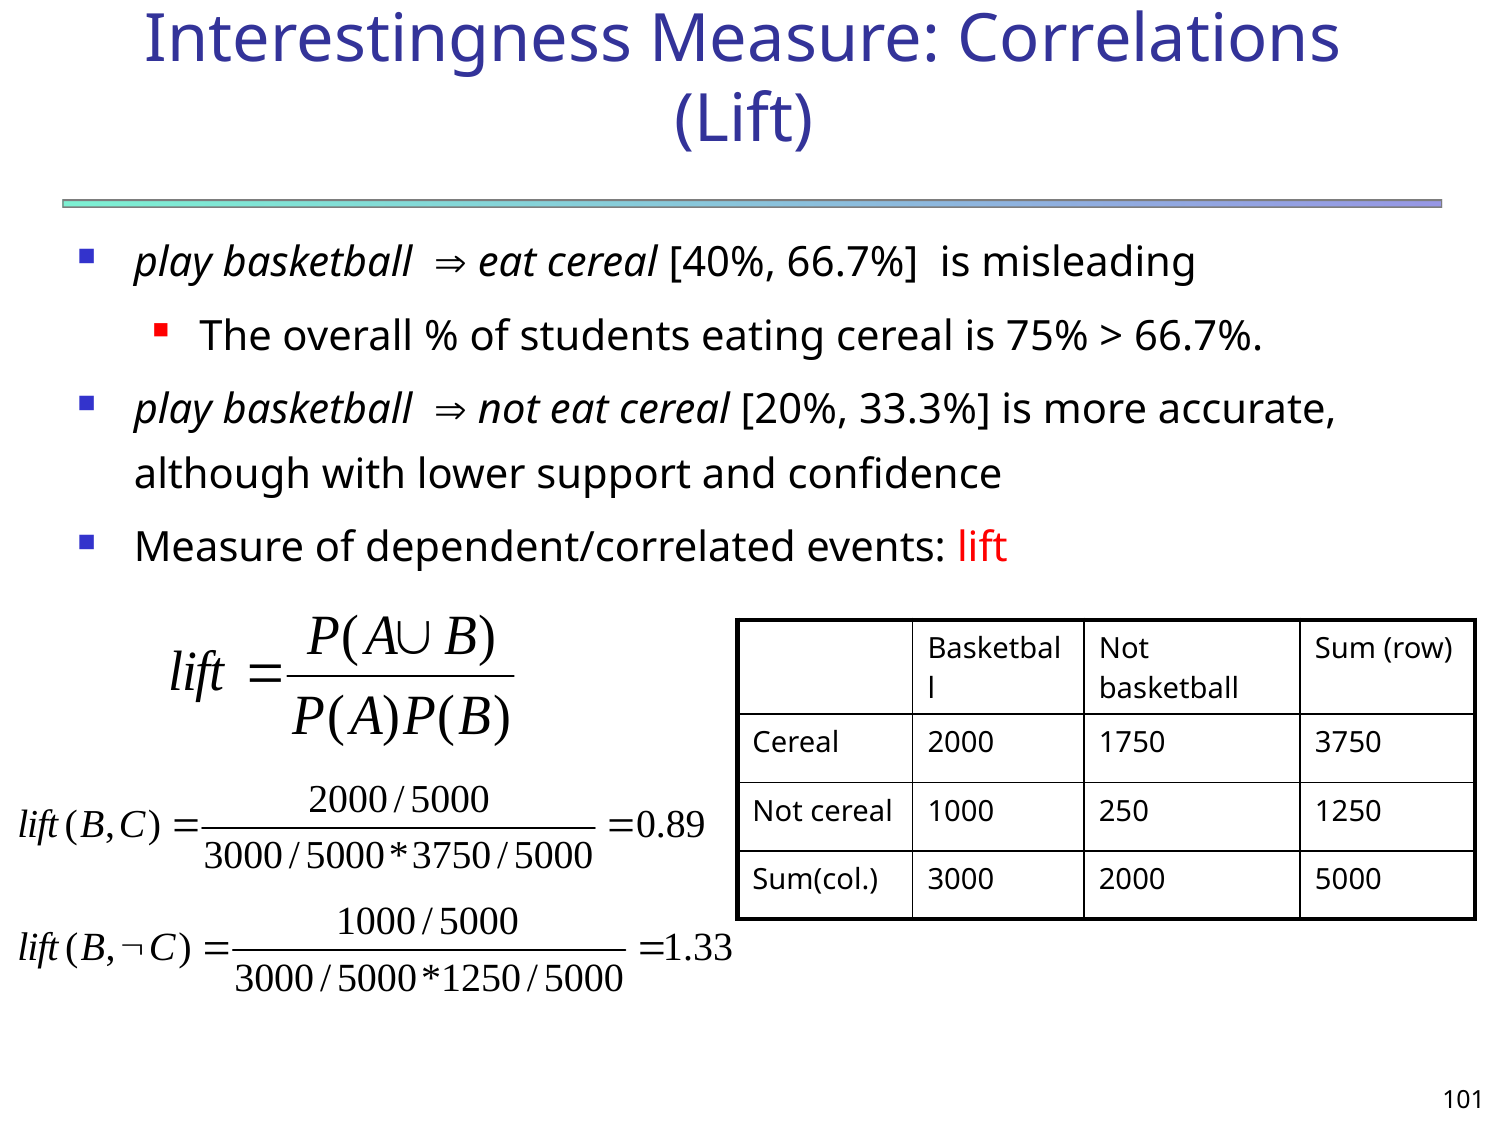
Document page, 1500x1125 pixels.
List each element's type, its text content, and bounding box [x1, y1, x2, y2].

table_cell 1250 [1301, 783, 1473, 850]
table_cell 2000 [913, 715, 1083, 782]
table_cell 5000 [1301, 852, 1473, 917]
table_cell Sum(col.) [740, 852, 912, 917]
table_cell 250 [1085, 783, 1299, 850]
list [12, 896, 738, 1001]
table_cell Cereal [740, 715, 912, 782]
table_header Not basketball [1085, 622, 1299, 713]
table_cell 1750 [1085, 715, 1299, 782]
table_header Sum (row) [1301, 622, 1473, 713]
list play basketball  eat cereal [40%, 66.7%] is misleading The overall % of students eating cereal is 75% > 66.7%. play basketball  not eat cereal [20%, 33.3%] is more accurate, although with lower support and confidence Measure of dependent/correlated events: lift [62, 212, 1463, 688]
table_cell 3750 [1301, 715, 1473, 782]
slide_number 101 [1187, 1062, 1500, 1125]
table_cell 1000 [913, 783, 1083, 850]
table_header [740, 622, 912, 713]
table_header Basketball [913, 622, 1083, 713]
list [12, 774, 713, 878]
table_cell 2000 [1085, 852, 1299, 917]
title Interestingness Measure: Correlations (Lift) [62, 62, 1425, 163]
table_cell 3000 [913, 852, 1083, 917]
table_cell Not cereal [740, 783, 912, 850]
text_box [162, 599, 526, 757]
